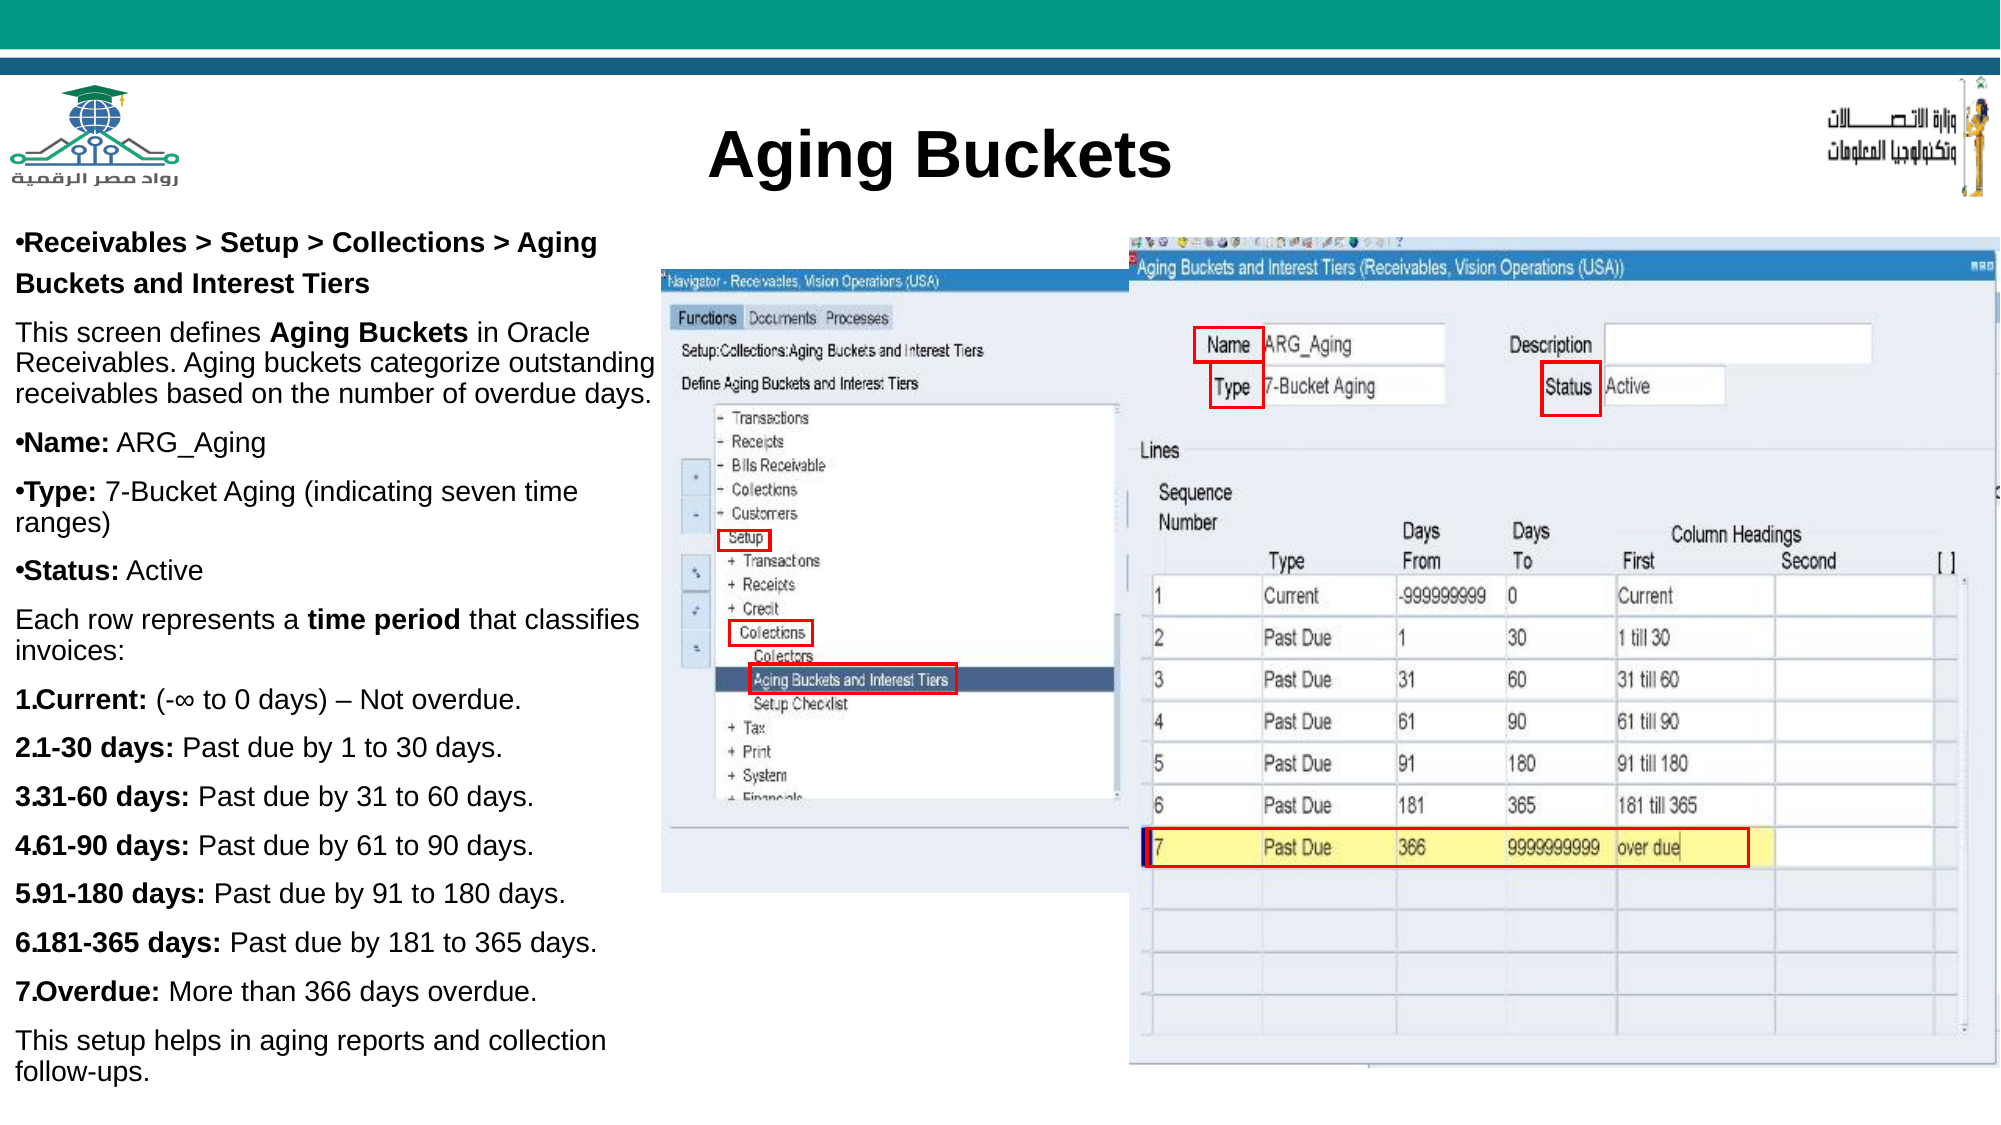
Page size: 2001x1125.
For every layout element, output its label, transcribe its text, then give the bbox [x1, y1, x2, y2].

list Receivables > Setup > Collections > Aging Buckets and Interest Tiers This screen defines Aging Buckets in Oracle Receivables. Aging buckets categorize outstanding receivables based on the number of overdue days. Name: ARG_Aging Type: 7-Bucket Aging (indicating seven time ranges) Status: Active Each row represents a time period that classifies invoices: Current: (-∞ to 0 days) – Not overdue. 1-30 days: Past due by 1 to 30 days. 31-60 days: Past due by 31 to 60 days. 61-90 days: Past due by 61 to 90 days. 91-180 days: Past due by 91 to 180 days. 181-365 days: Past due by 181 to 365 days. Overdue: More than 366 days overdue. This setup helps in aging reports and collection follow-ups. [0, 209, 682, 1125]
picture [660, 236, 2000, 1068]
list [10, 84, 180, 187]
picture [1815, 57, 2000, 215]
title Aging Buckets [618, 77, 1264, 200]
text_box [0, 0, 2000, 51]
text_box [0, 56, 2000, 77]
